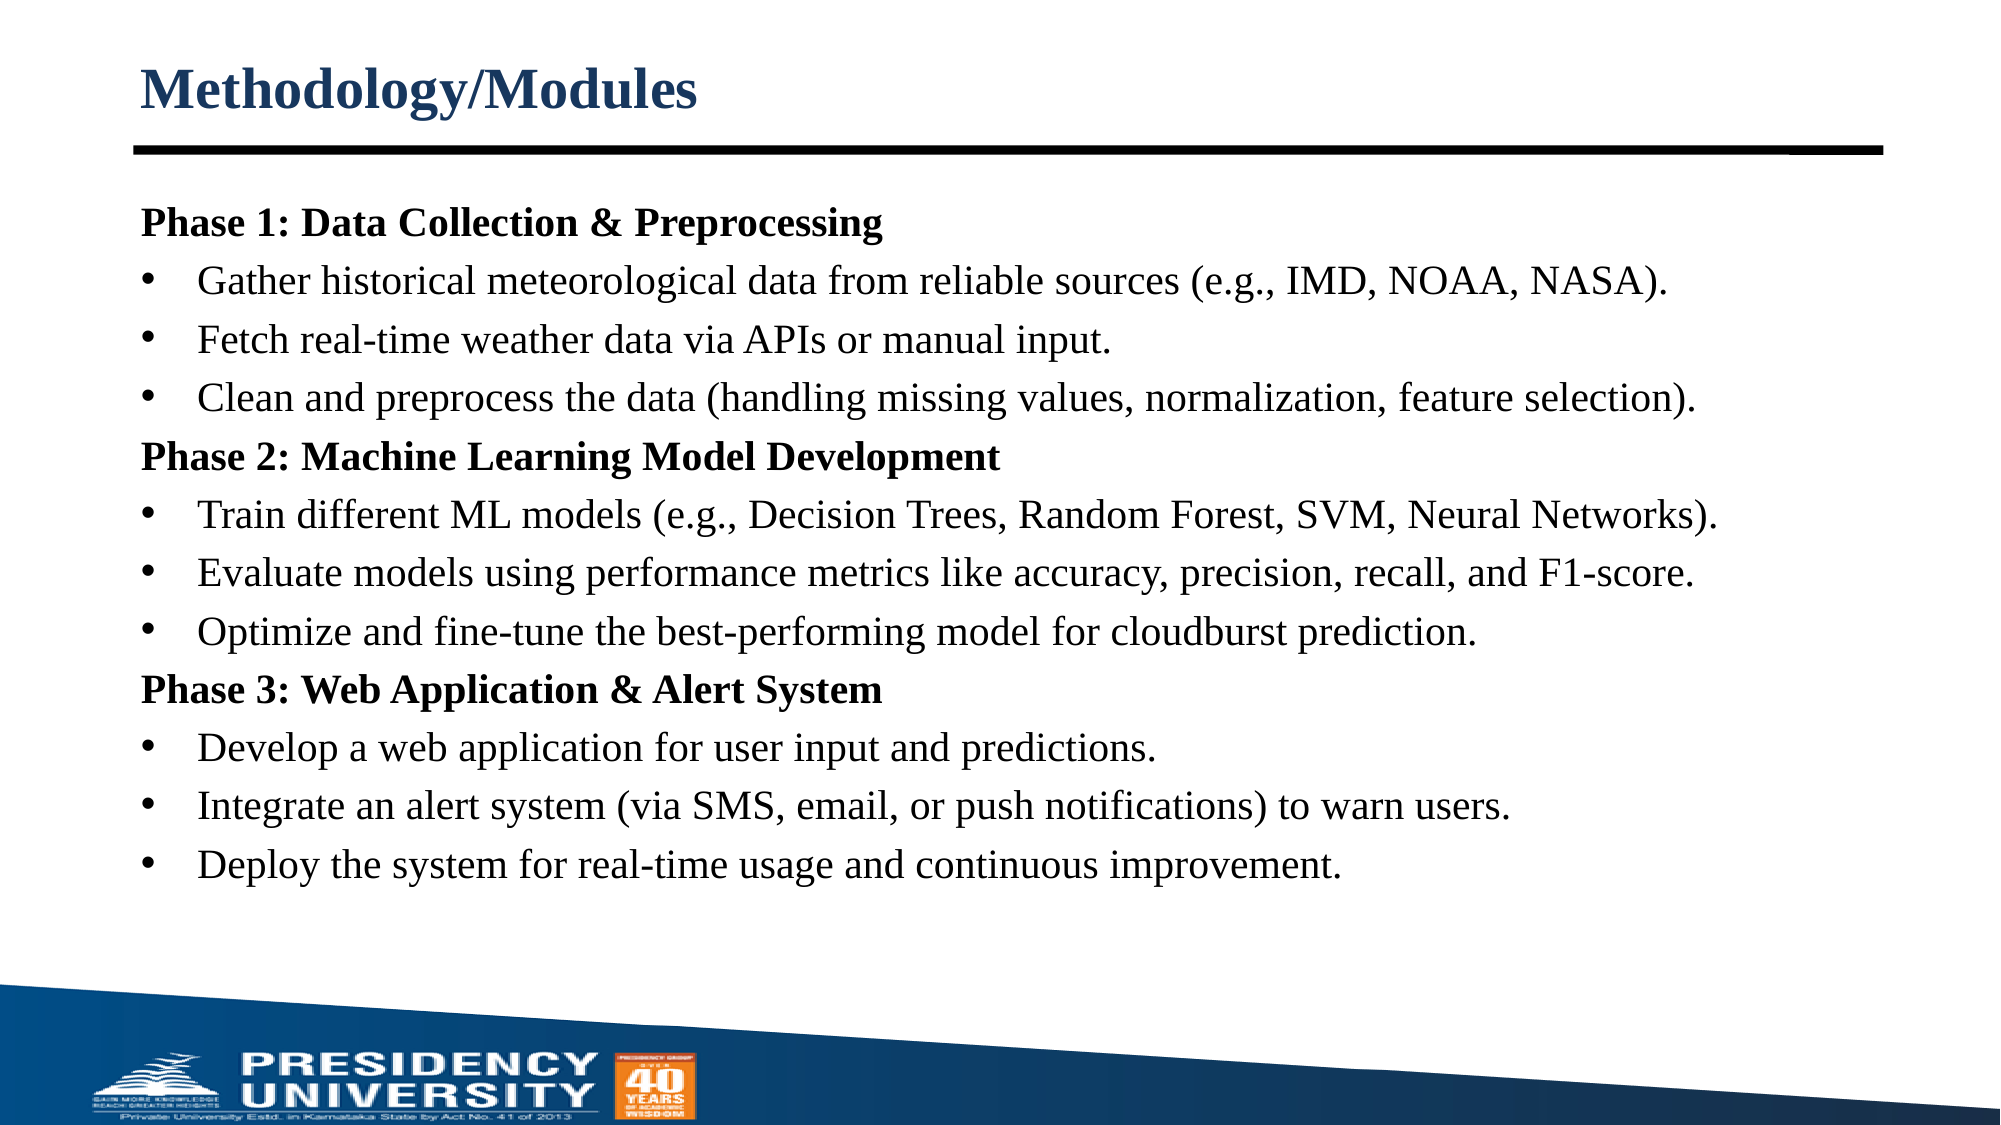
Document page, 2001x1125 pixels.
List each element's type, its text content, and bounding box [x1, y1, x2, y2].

title Methodology/Modules [132, 44, 1884, 126]
picture [0, 982, 2000, 1125]
list Phase 1: Data Collection & Preprocessing Gather historical meteorological data from reliable sources (e.g., IMD, NOAA, NASA). Fetch real-time weather data via APIs or manual input. Clean and preprocess the data (handling missing values, normalization, feature selection). Phase 2: Machine Learning Model Development Train different ML models (e.g., Decision Trees, Random Forest, SVM, Neural Networks). Evaluate models using performance metrics like accuracy, precision, recall, and F1-score. Optimize and fine-tune the best-performing model for cloudburst prediction. Phase 3: Web Application & Alert System Develop a web application for user input and predictions. Integrate an alert system (via SMS, email, or push notifications) to warn users. Deploy the system for real-time usage and continuous improvement. [132, 186, 1982, 1001]
